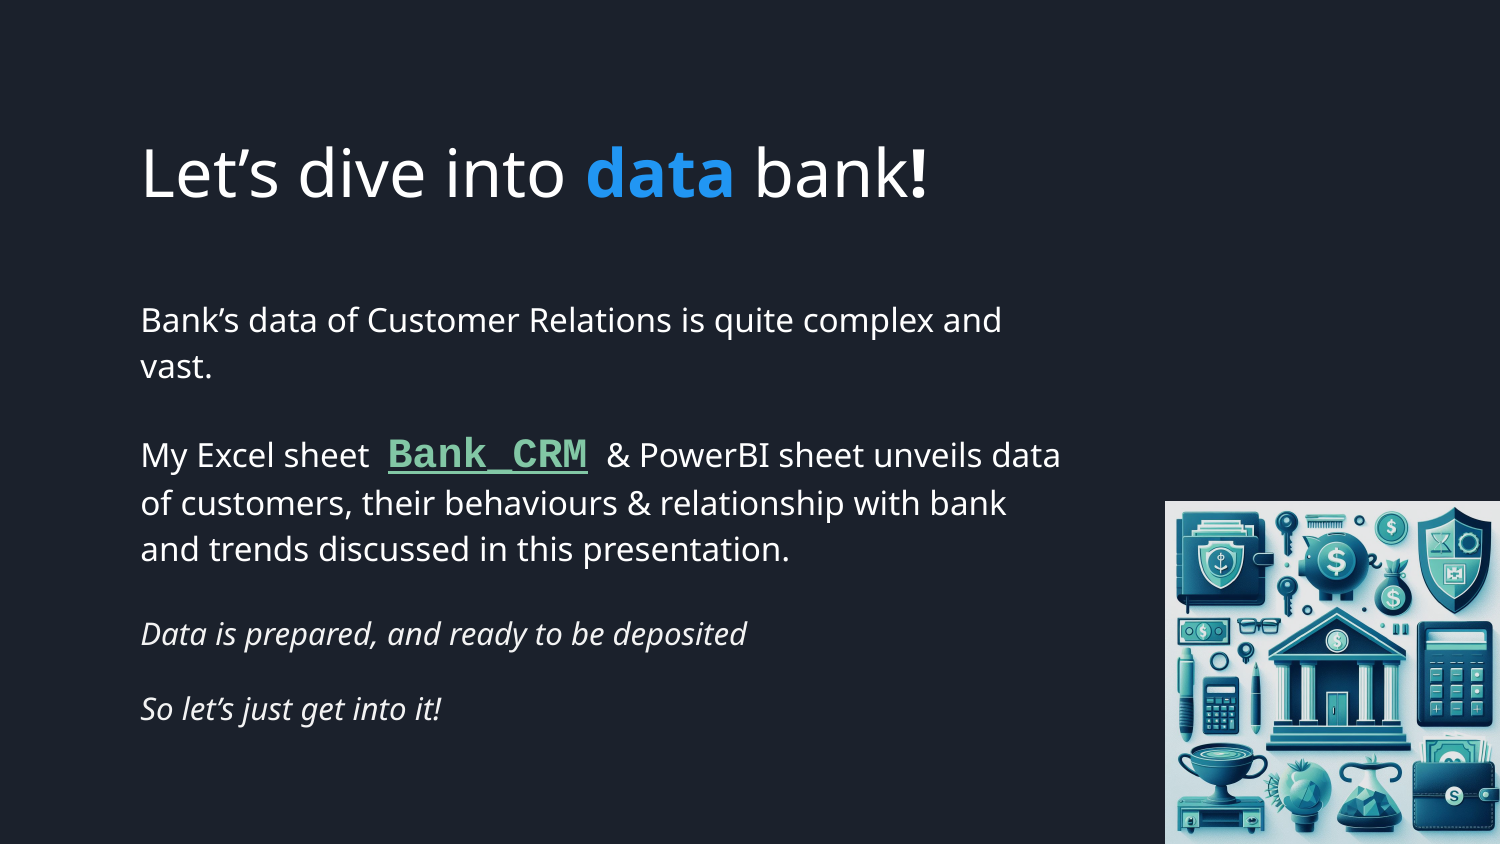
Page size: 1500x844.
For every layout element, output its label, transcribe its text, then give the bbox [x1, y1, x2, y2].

list Bank’s data of Customer Relations is quite complex and vast. My Excel sheet Bank_CRM & PowerBI sheet unveils data of customers, their behaviours & relationship with bank and trends discussed in this presentation. [125, 278, 1084, 543]
text_box Data is prepared, and ready to be deposited So let’s just get into it! [125, 599, 929, 746]
title Let’s dive into data bank! [125, 103, 1084, 222]
picture [1164, 501, 1500, 844]
